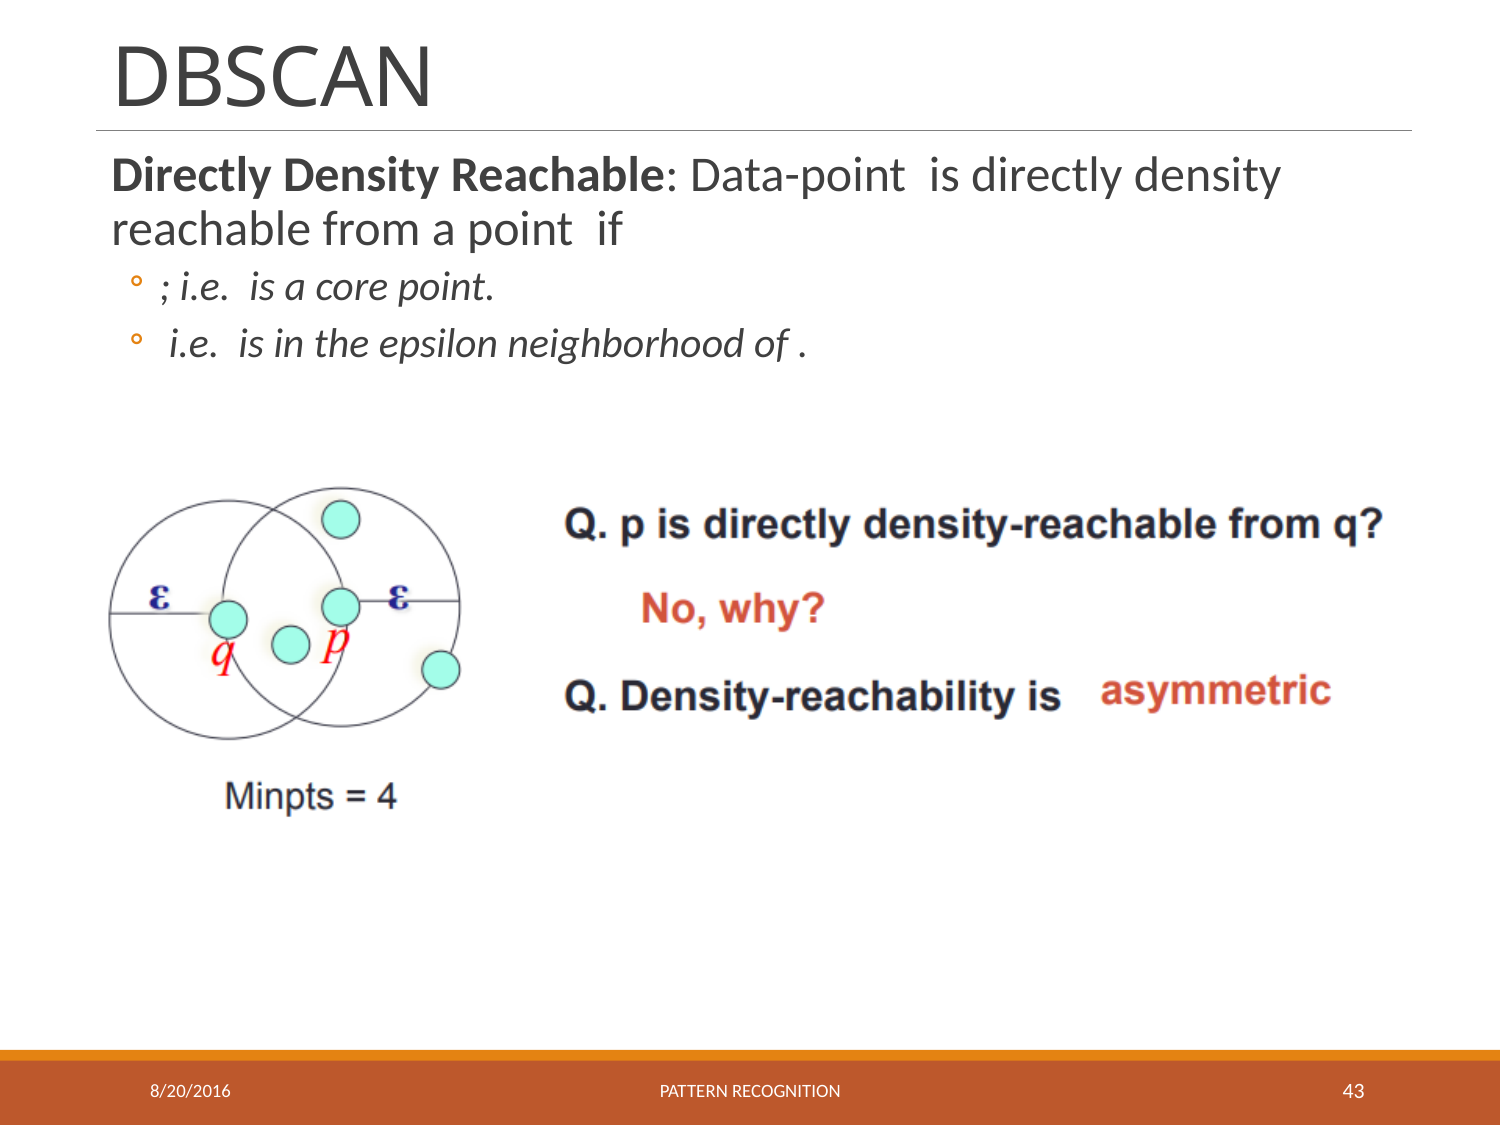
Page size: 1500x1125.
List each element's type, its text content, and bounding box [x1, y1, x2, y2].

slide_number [135, 1059, 440, 1120]
slide_number 43 [1218, 1059, 1380, 1120]
footer Pattern recognition [453, 1059, 1047, 1120]
title DBSCAN [96, 19, 1413, 131]
picture [89, 449, 1421, 829]
